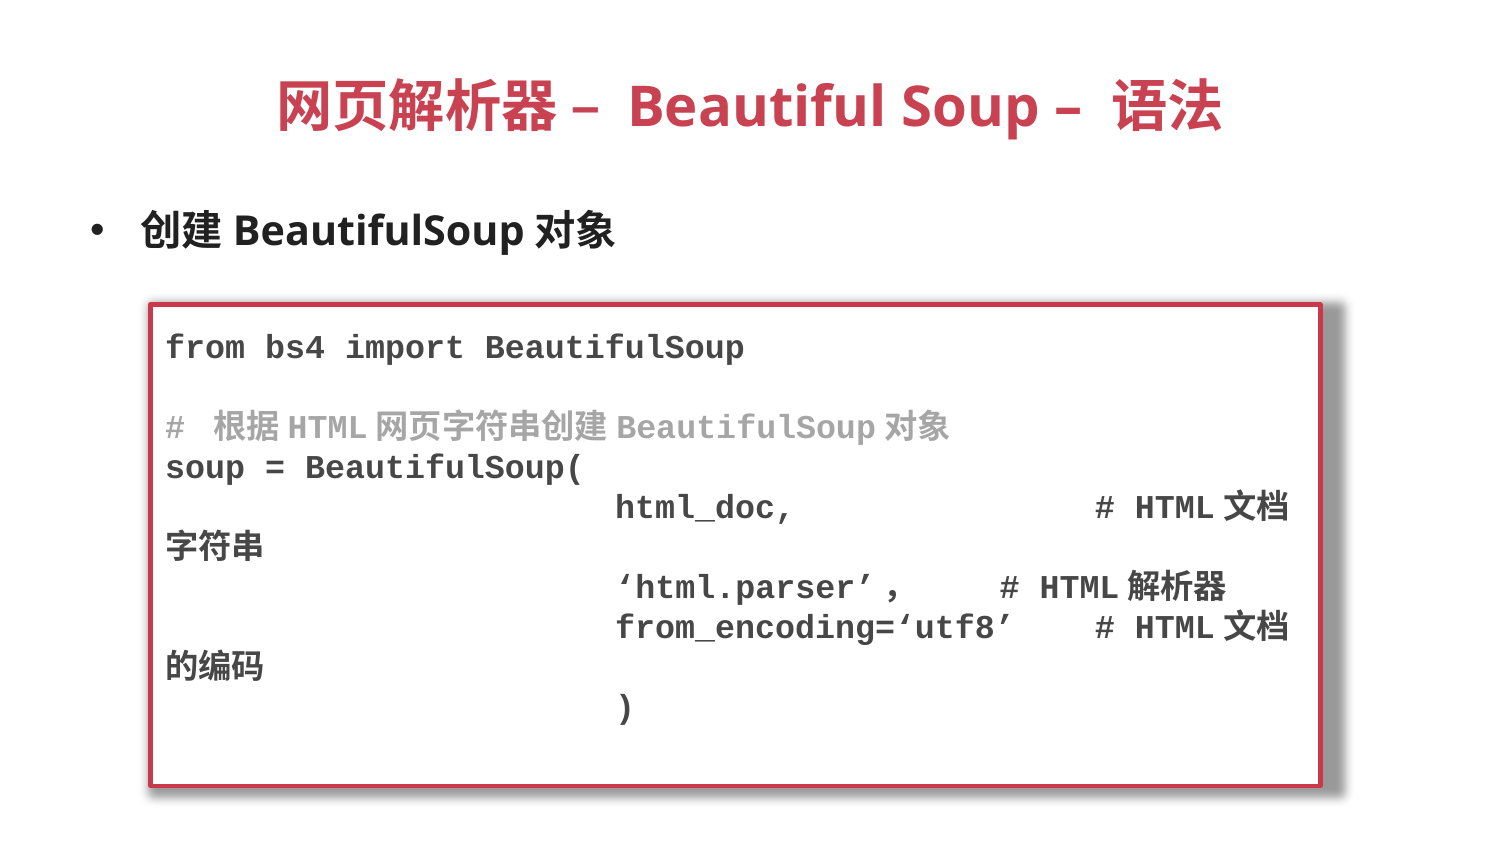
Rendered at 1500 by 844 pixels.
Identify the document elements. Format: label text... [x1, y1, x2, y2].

list 创建BeautifulSoup对象 [75, 196, 1425, 803]
title 网页解析器 – Beautiful Soup – 语法 [75, 33, 1425, 175]
text_box from bs4 import BeautifulSoup # 根据HTML网页字符串创建BeautifulSoup对象 soup = BeautifulSoup( html_doc, # HTML文档字符串 ‘html.parser’， # HTML解析器 from_encoding=‘utf8’ # HTML文档的编码 ) [148, 302, 1323, 788]
